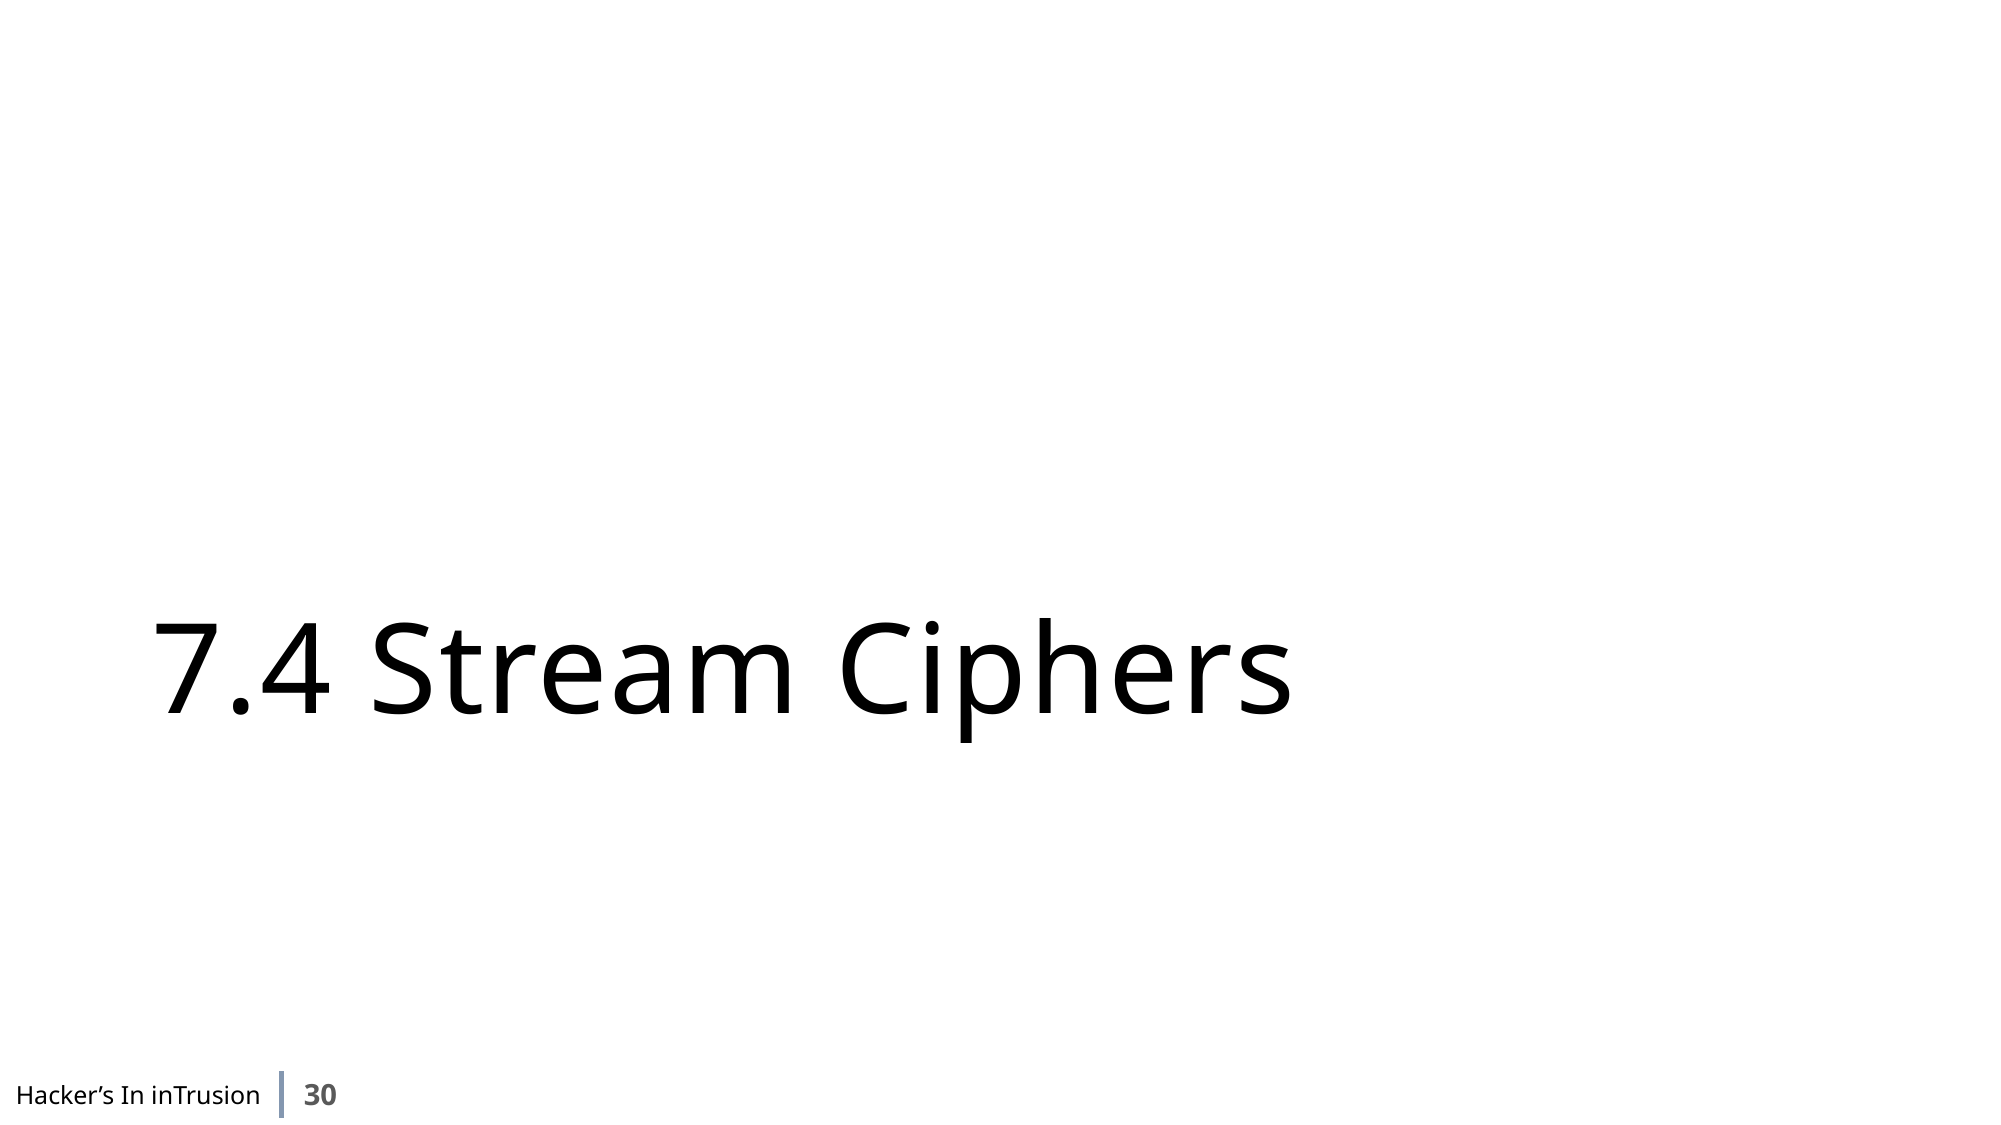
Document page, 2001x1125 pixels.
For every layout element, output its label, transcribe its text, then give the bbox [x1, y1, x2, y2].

title 7.4 Stream Ciphers [136, 280, 1862, 749]
